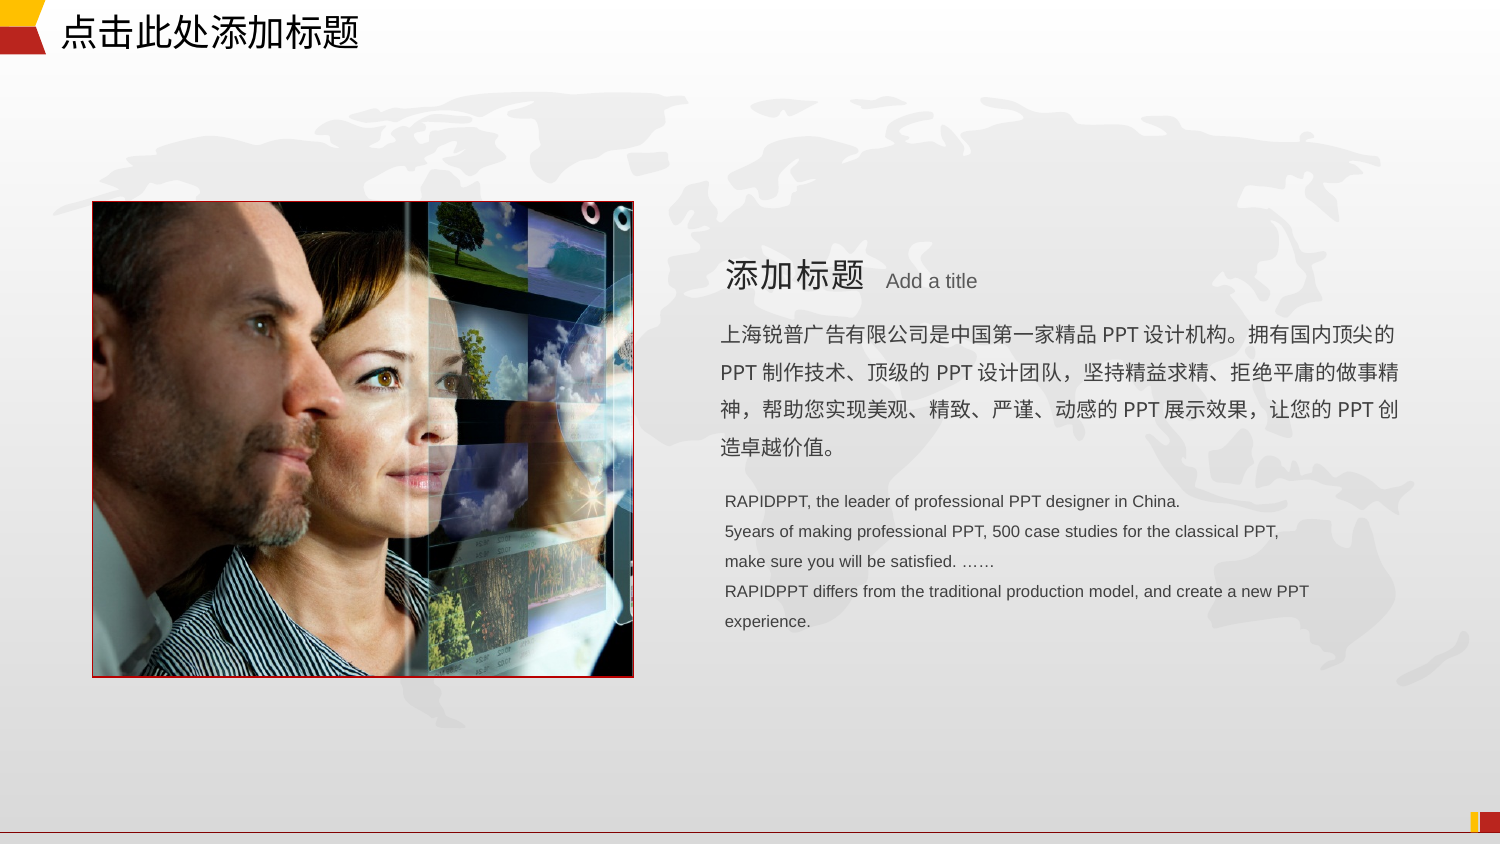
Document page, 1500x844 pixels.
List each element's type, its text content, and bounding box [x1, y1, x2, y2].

text_box 上海锐普广告有限公司是中国第一家精品PPT设计机构。拥有国内顶尖的PPT制作技术、顶级的PPT设计团队，坚持精益求精、拒绝平庸的做事精神，帮助您实现美观、精致、严谨、动感的PPT展示效果，让您的PPT创造卓越价值。 [705, 302, 1415, 467]
picture [92, 201, 633, 677]
text_box RAPIDPPT, the leader of professional PPT designer in China. 5years of making professional PPT, 500 case studies for the classical PPT, make sure you will be satisfied. …… RAPIDPPT differs from the traditional production model, and create a new PPT experience. [710, 473, 1332, 639]
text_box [709, 246, 994, 303]
